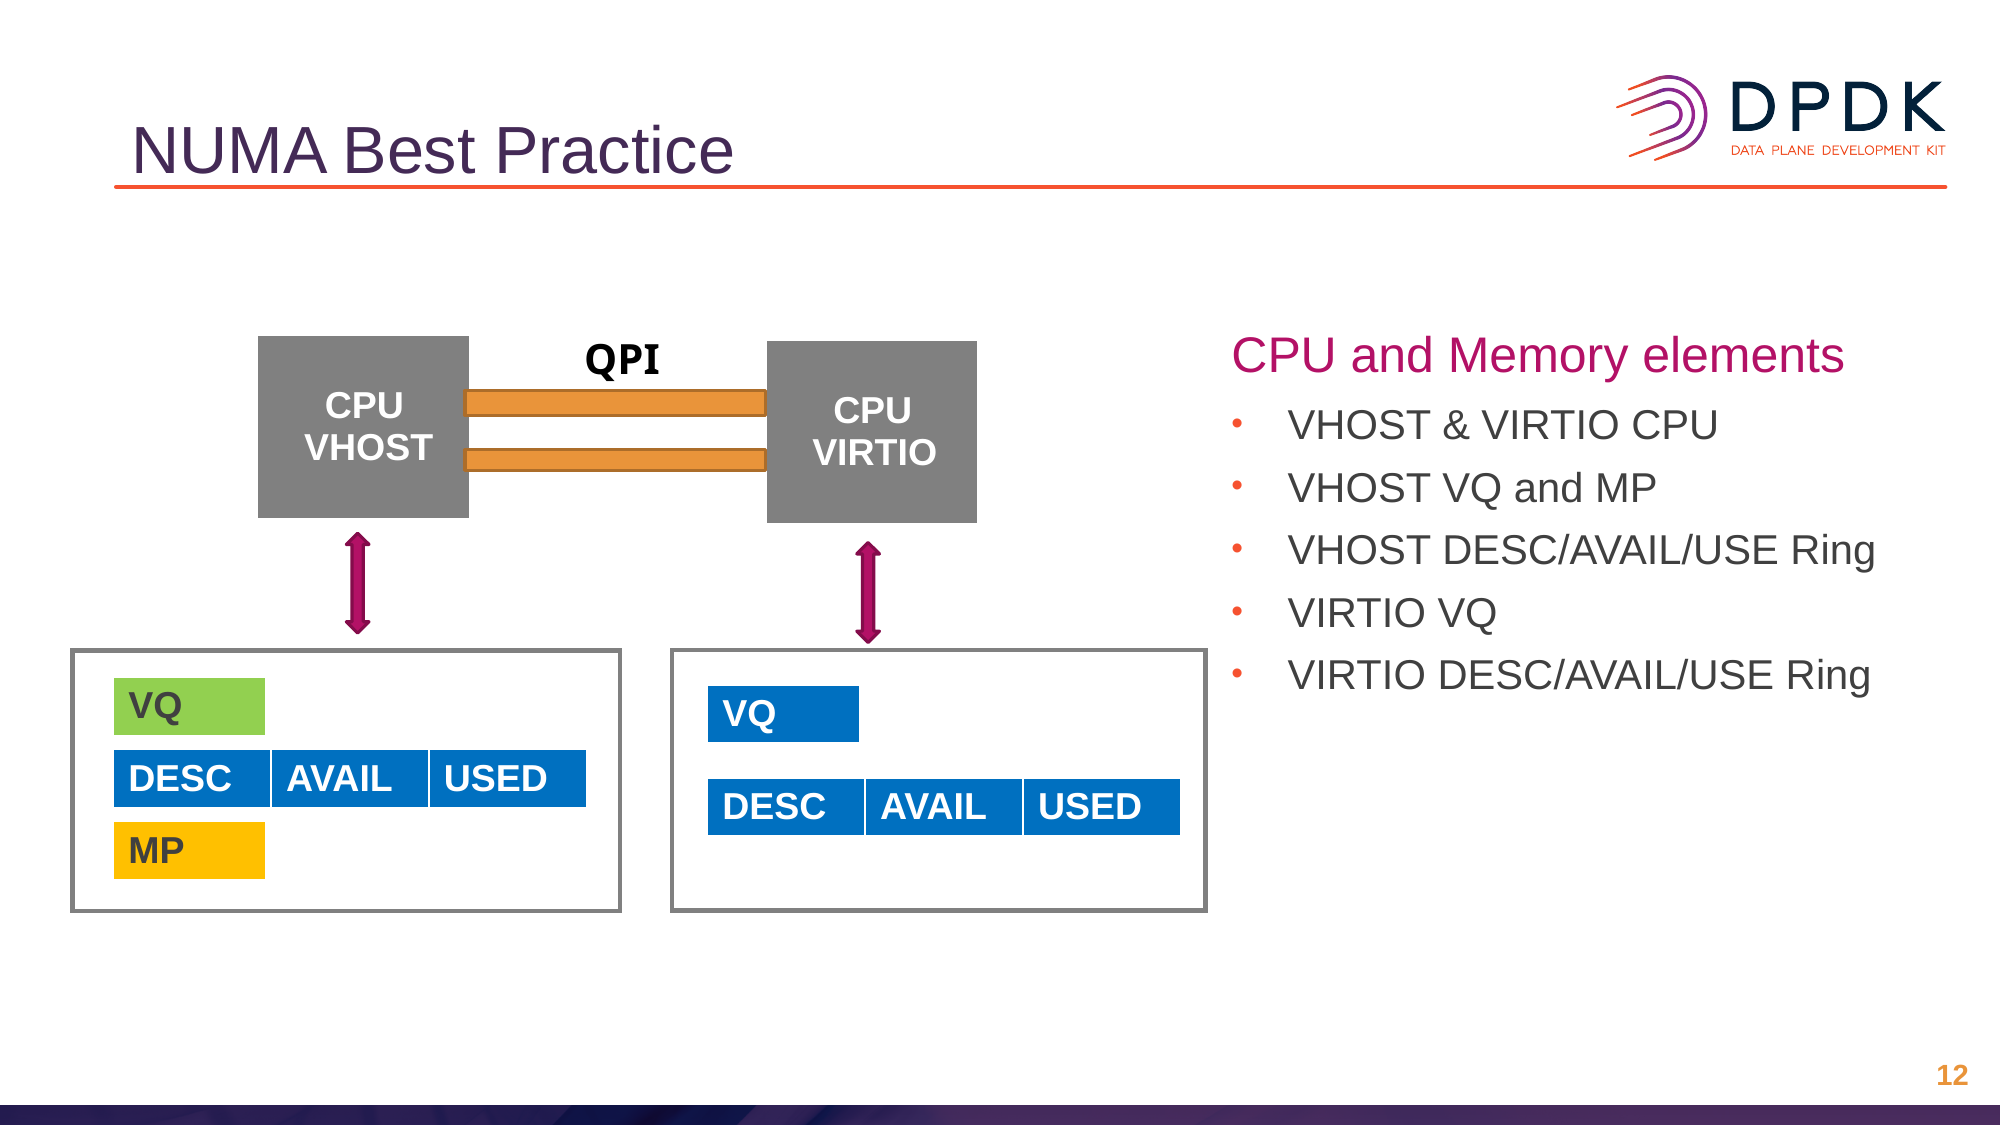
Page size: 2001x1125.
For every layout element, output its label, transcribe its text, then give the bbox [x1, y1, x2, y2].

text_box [671, 649, 1206, 911]
table_header CPU VHOST [258, 336, 469, 518]
list CPU and Memory elements [1216, 295, 2000, 390]
text_box QPI [569, 325, 775, 391]
table_header CPU VIRTIO [767, 341, 977, 523]
picture [0, 1105, 2000, 1125]
title NUMA Best Practice [116, 88, 1413, 205]
list VHOST & VIRTIO CPU VHOST VQ and MP VHOST DESC/AVAIL/USE Ring VIRTIO VQ VIRTIO DESC/AVAIL/USE Ring [1216, 390, 2000, 857]
picture [1616, 75, 1946, 161]
text_box [463, 448, 767, 472]
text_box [72, 650, 621, 912]
text_box [463, 389, 767, 417]
text_box [344, 532, 371, 635]
text_box [855, 541, 881, 644]
